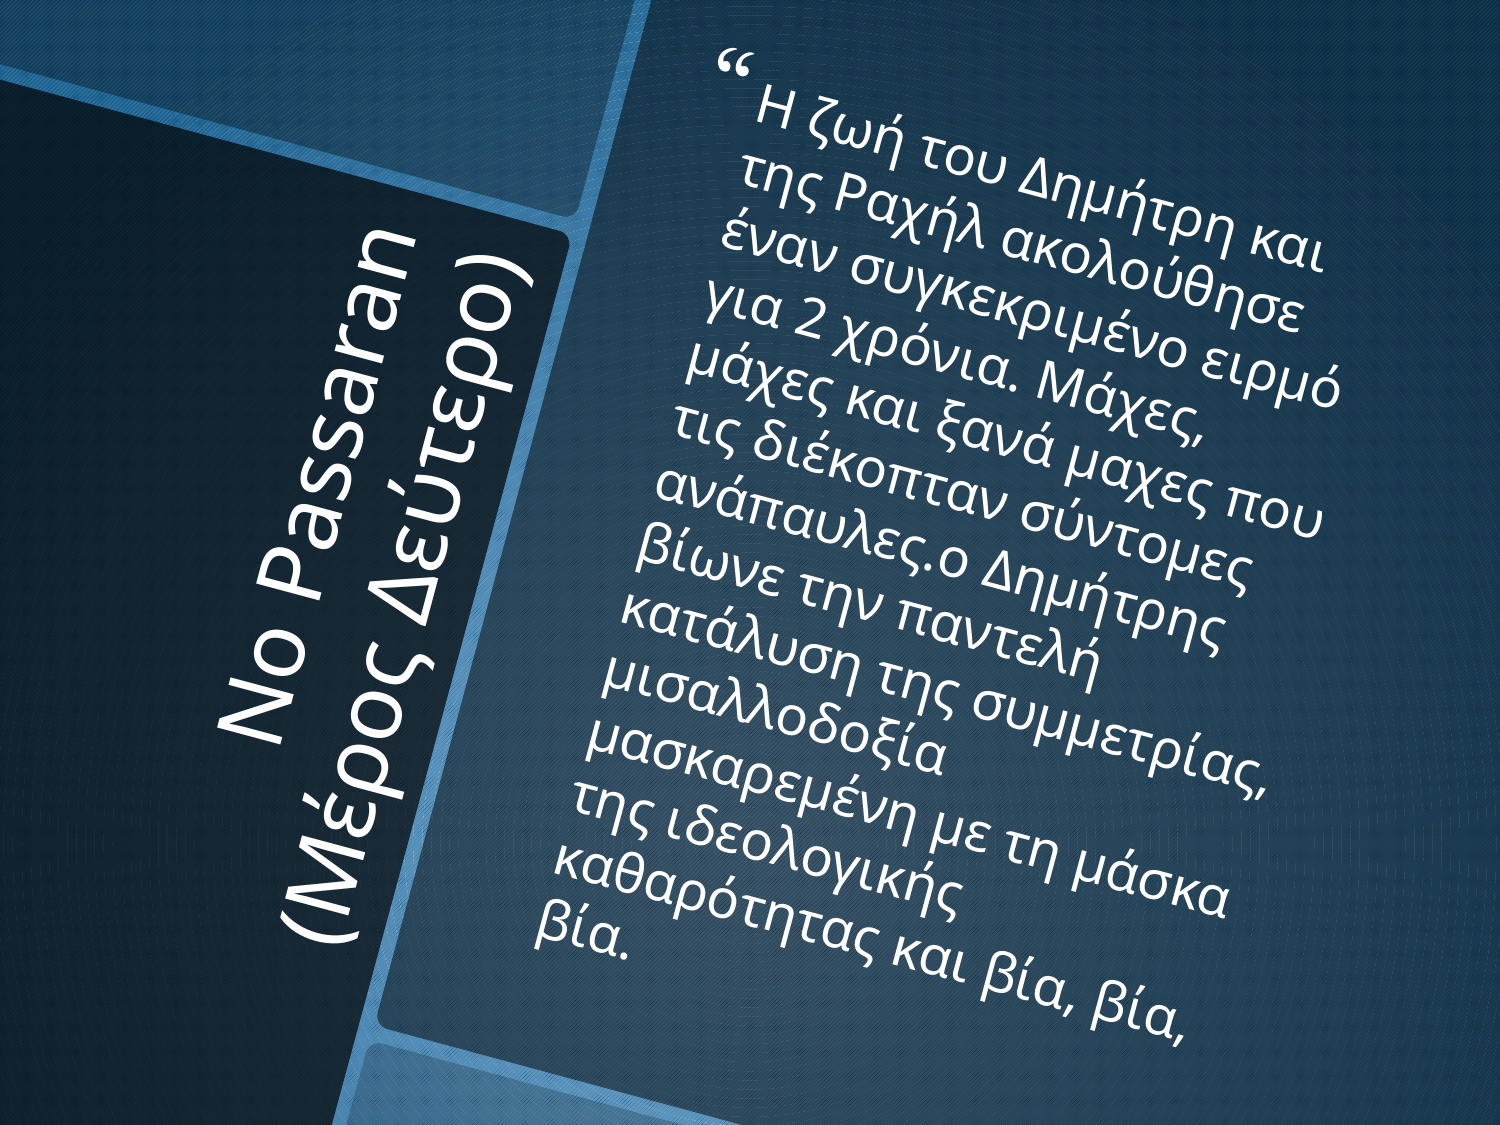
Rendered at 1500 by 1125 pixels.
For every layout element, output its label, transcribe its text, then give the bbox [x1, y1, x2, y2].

list Η ζωή του Δημήτρη και της Ραχήλ ακολούθησε έναν συγκεκριμένο ειρμό για 2 χρόνια. Μάχες, μάχες και ξανά μαχες που τις διέκοπταν σύντομες ανάπαυλες.ο Δημήτρης βίωνε την παντελή κατάλυση της συμμετρίας, μισαλλοδοξία μασκαρεμένη με τη μάσκα της ιδεολογικής καθαρότητας και βία, βία, βία. [455, 24, 1443, 1125]
title No Passaran (Μέρος Δεύτερο) [69, 181, 554, 1056]
